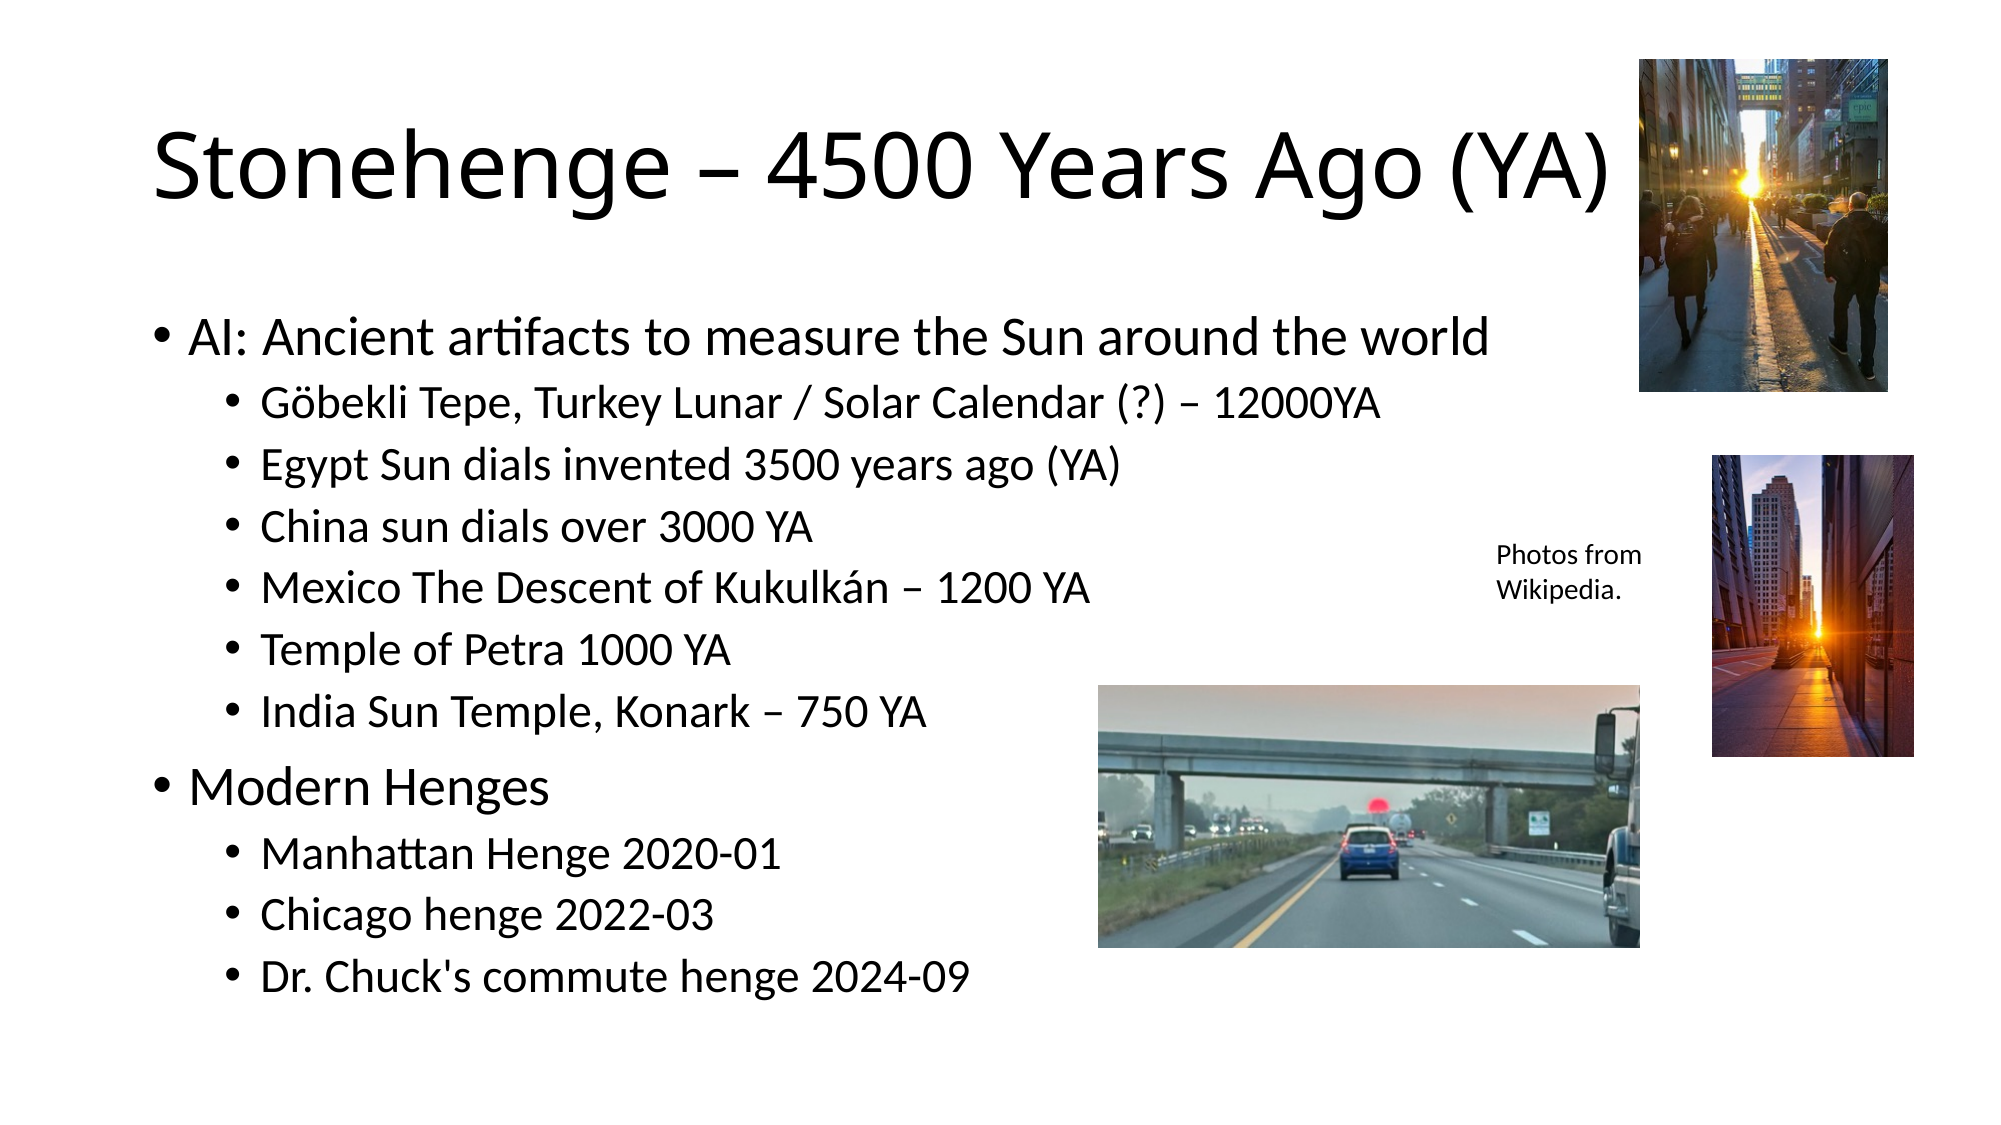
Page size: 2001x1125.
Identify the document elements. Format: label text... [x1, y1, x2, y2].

picture [1712, 455, 1914, 757]
text_box Photos from Wikipedia. [1481, 528, 1659, 613]
list AI: Ancient artifacts to measure the Sun around the world Göbekli Tepe, Turkey Lunar / Solar Calendar (?) – 12000YA Egypt Sun dials invented 3500 years ago (YA) China sun dials over 3000 YA Mexico The Descent of Kukulkán – 1200 YA Temple of Petra 1000 YA India Sun Temple, Konark – 750 YA Modern Henges Manhattan Henge 2020-01 Chicago henge 2022-03 Dr. Chuck's commute henge 2024-09 [137, 299, 1863, 1014]
title Stonehenge – 4500 Years Ago (YA) [137, 59, 1639, 278]
picture [1639, 59, 1888, 392]
picture [1098, 685, 1640, 948]
